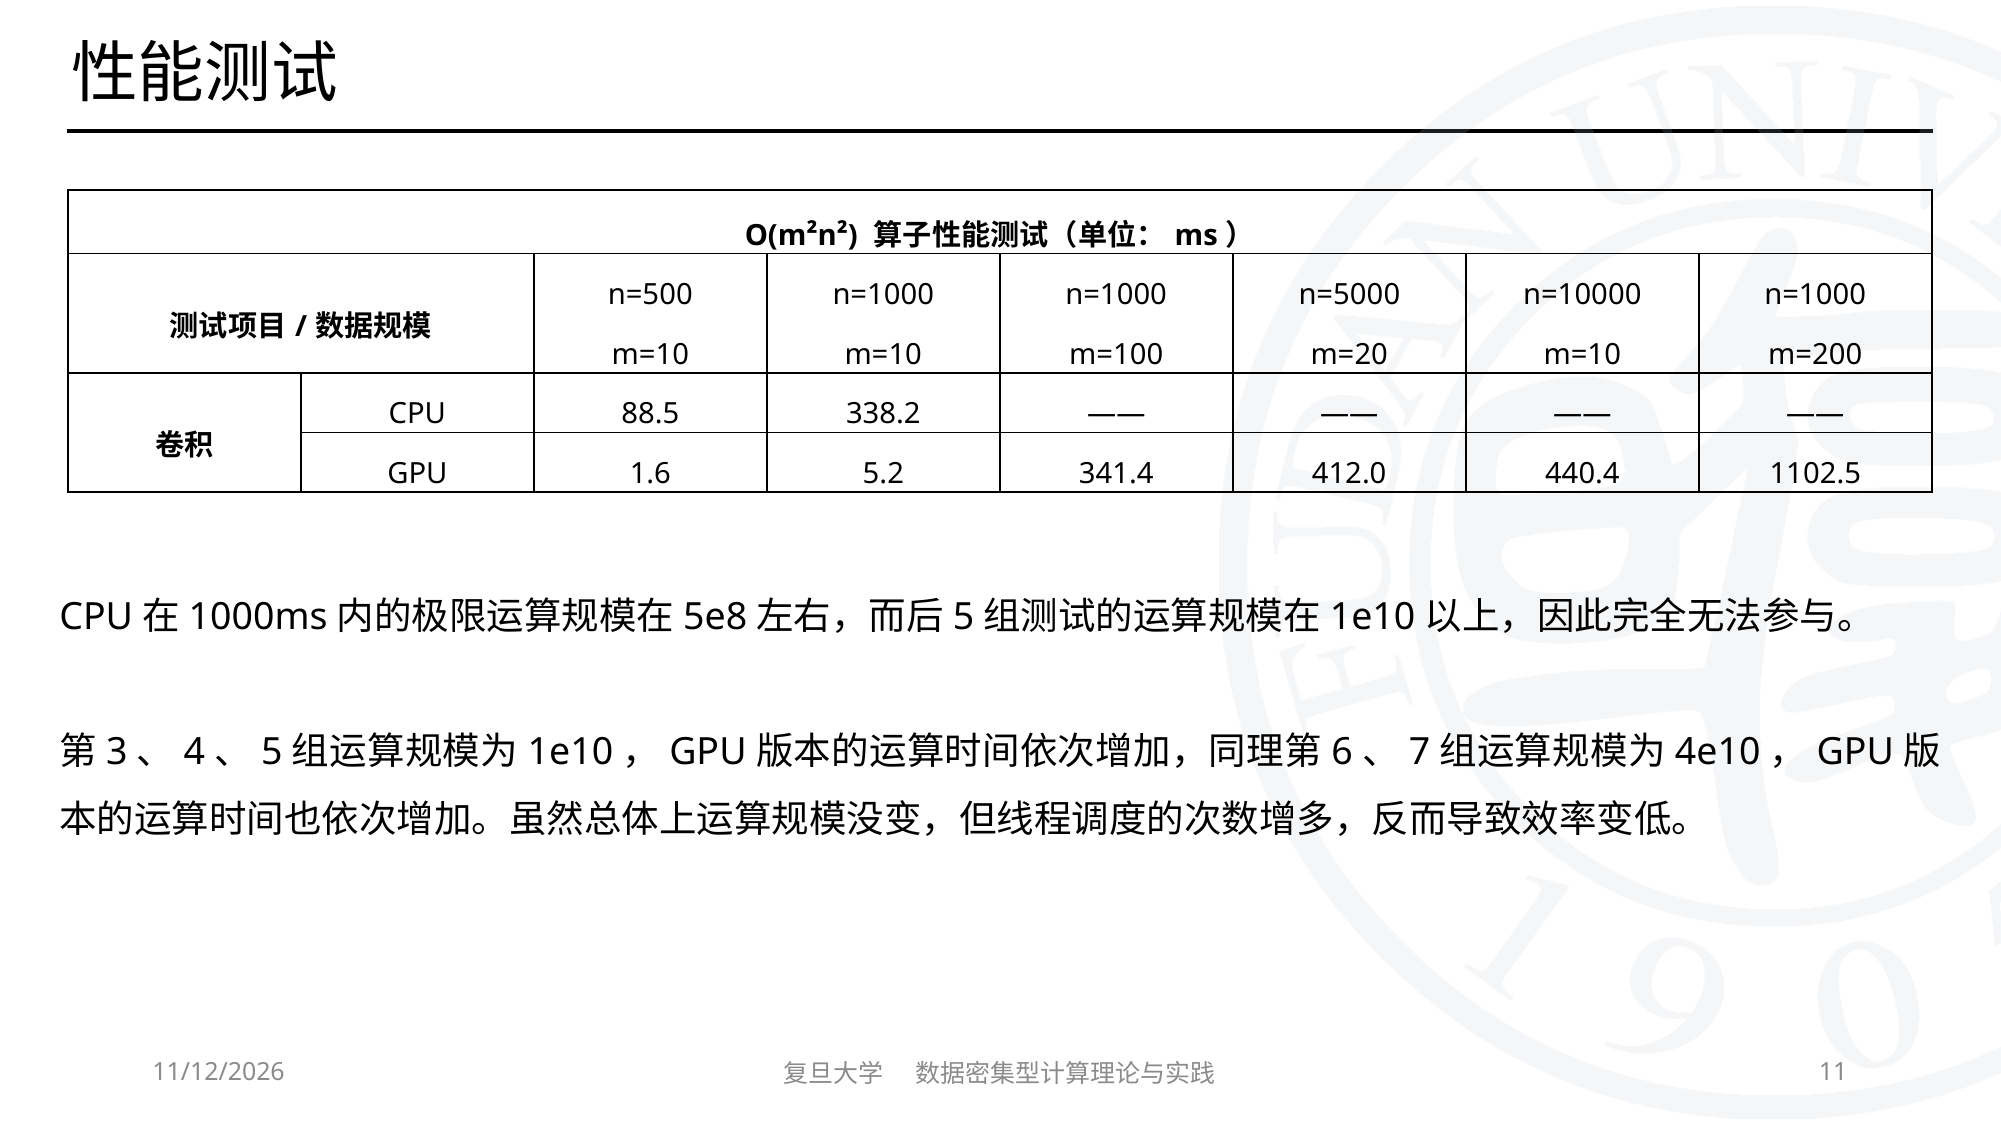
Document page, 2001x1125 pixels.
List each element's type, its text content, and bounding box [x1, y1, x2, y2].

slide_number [137, 1042, 588, 1103]
table_cell —— [1001, 374, 1232, 432]
footer 复旦大学 数据密集型计算理论与实践 [662, 1042, 1338, 1103]
table_cell 测试项目/数据规模 [69, 254, 533, 372]
table_cell n=1000 m=200 [1700, 254, 1931, 372]
table_cell n=1000 m=10 [768, 254, 999, 372]
table_cell —— [1700, 374, 1931, 432]
table_cell —— [1234, 374, 1465, 432]
table_cell 5.2 [768, 433, 999, 491]
table_cell 338.2 [768, 374, 999, 432]
table_cell n=10000 m=10 [1467, 254, 1698, 372]
slide_number 11 [1412, 1042, 1863, 1103]
table_cell 440.4 [1467, 433, 1698, 491]
table_cell 88.5 [535, 374, 766, 432]
table_cell n=500 m=10 [535, 254, 766, 372]
table_cell 1.6 [535, 433, 766, 491]
table_cell n=5000 m=20 [1234, 254, 1465, 372]
table_cell GPU [302, 433, 533, 491]
table_cell CPU [302, 374, 533, 432]
text_box CPU在1000ms内的极限运算规模在5e8左右，而后5组测试的运算规模在1e10以上，因此完全无法参与。 第3、4、5组运算规模为1e10，GPU版本的运算时间依次增加，同理第6、7组运算规模为4e10，GPU版本的运算时间也依次增加。虽然总体上运算规模没变，但线程调度的次数增多，反而导致效率变低。 [44, 562, 1956, 848]
table_cell —— [1467, 374, 1698, 432]
table_header O(m²n²) 算子性能测试（单位：ms） [69, 191, 1931, 253]
table_cell 341.4 [1001, 433, 1232, 491]
table_cell 卷积 [69, 374, 300, 491]
table_cell n=1000 m=100 [1001, 254, 1232, 372]
table_cell 412.0 [1234, 433, 1465, 491]
table_cell 1102.5 [1700, 433, 1931, 491]
